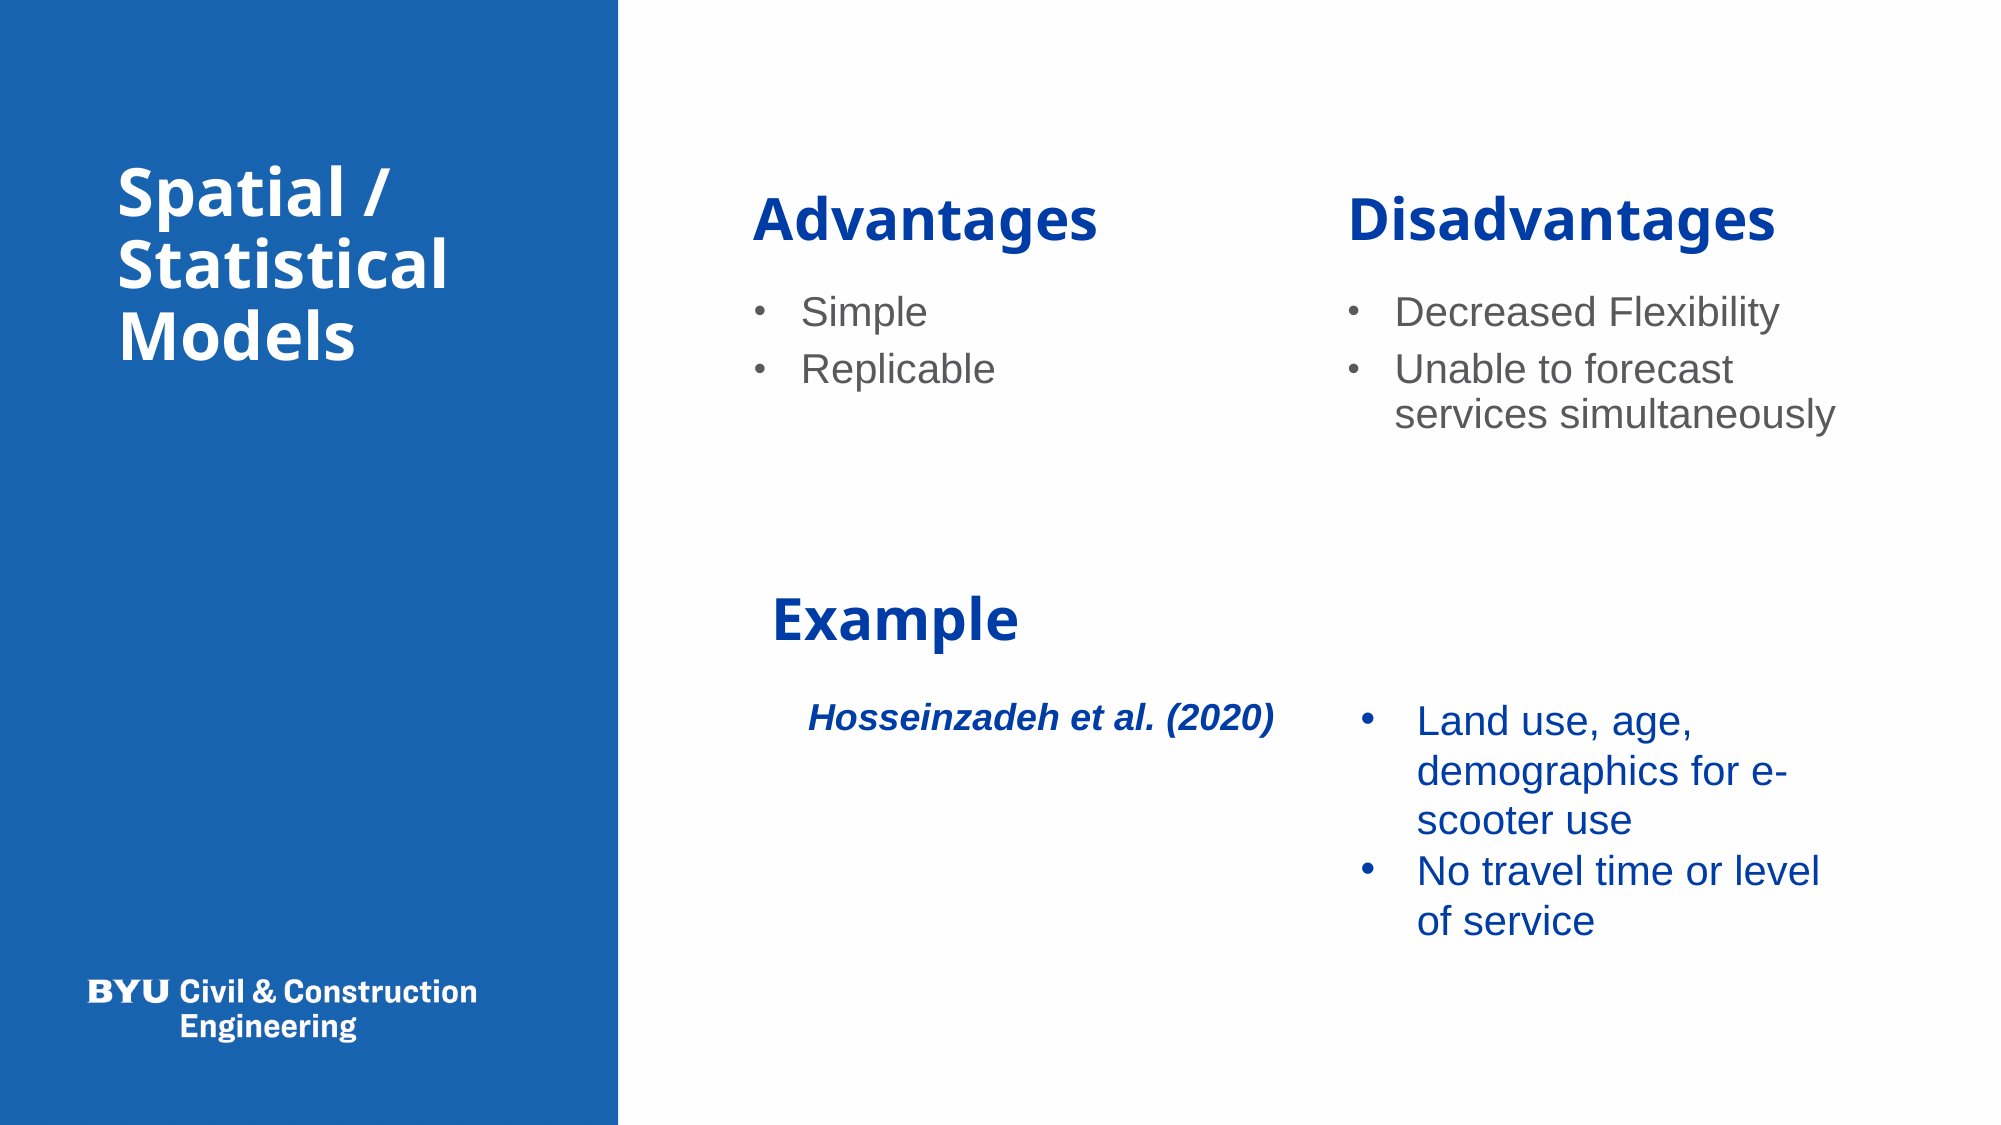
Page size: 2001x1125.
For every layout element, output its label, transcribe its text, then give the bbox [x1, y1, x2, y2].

picture [0, 0, 2001, 1125]
text_box Disadvantages [1304, 174, 1863, 275]
text_box Decreased Flexibility Unable to forecast services simultaneously [1304, 275, 1863, 975]
text_box Hosseinzadeh et al. (2020) [793, 685, 1328, 926]
title Spatial / Statistical Models [102, 151, 525, 975]
list Simple Replicable [710, 276, 1269, 975]
text_box Advantages [710, 174, 1269, 276]
text_box Land use, age, demographics for e-scooter use No travel time or level of service [1345, 685, 1863, 951]
text_box Example [728, 575, 1287, 676]
